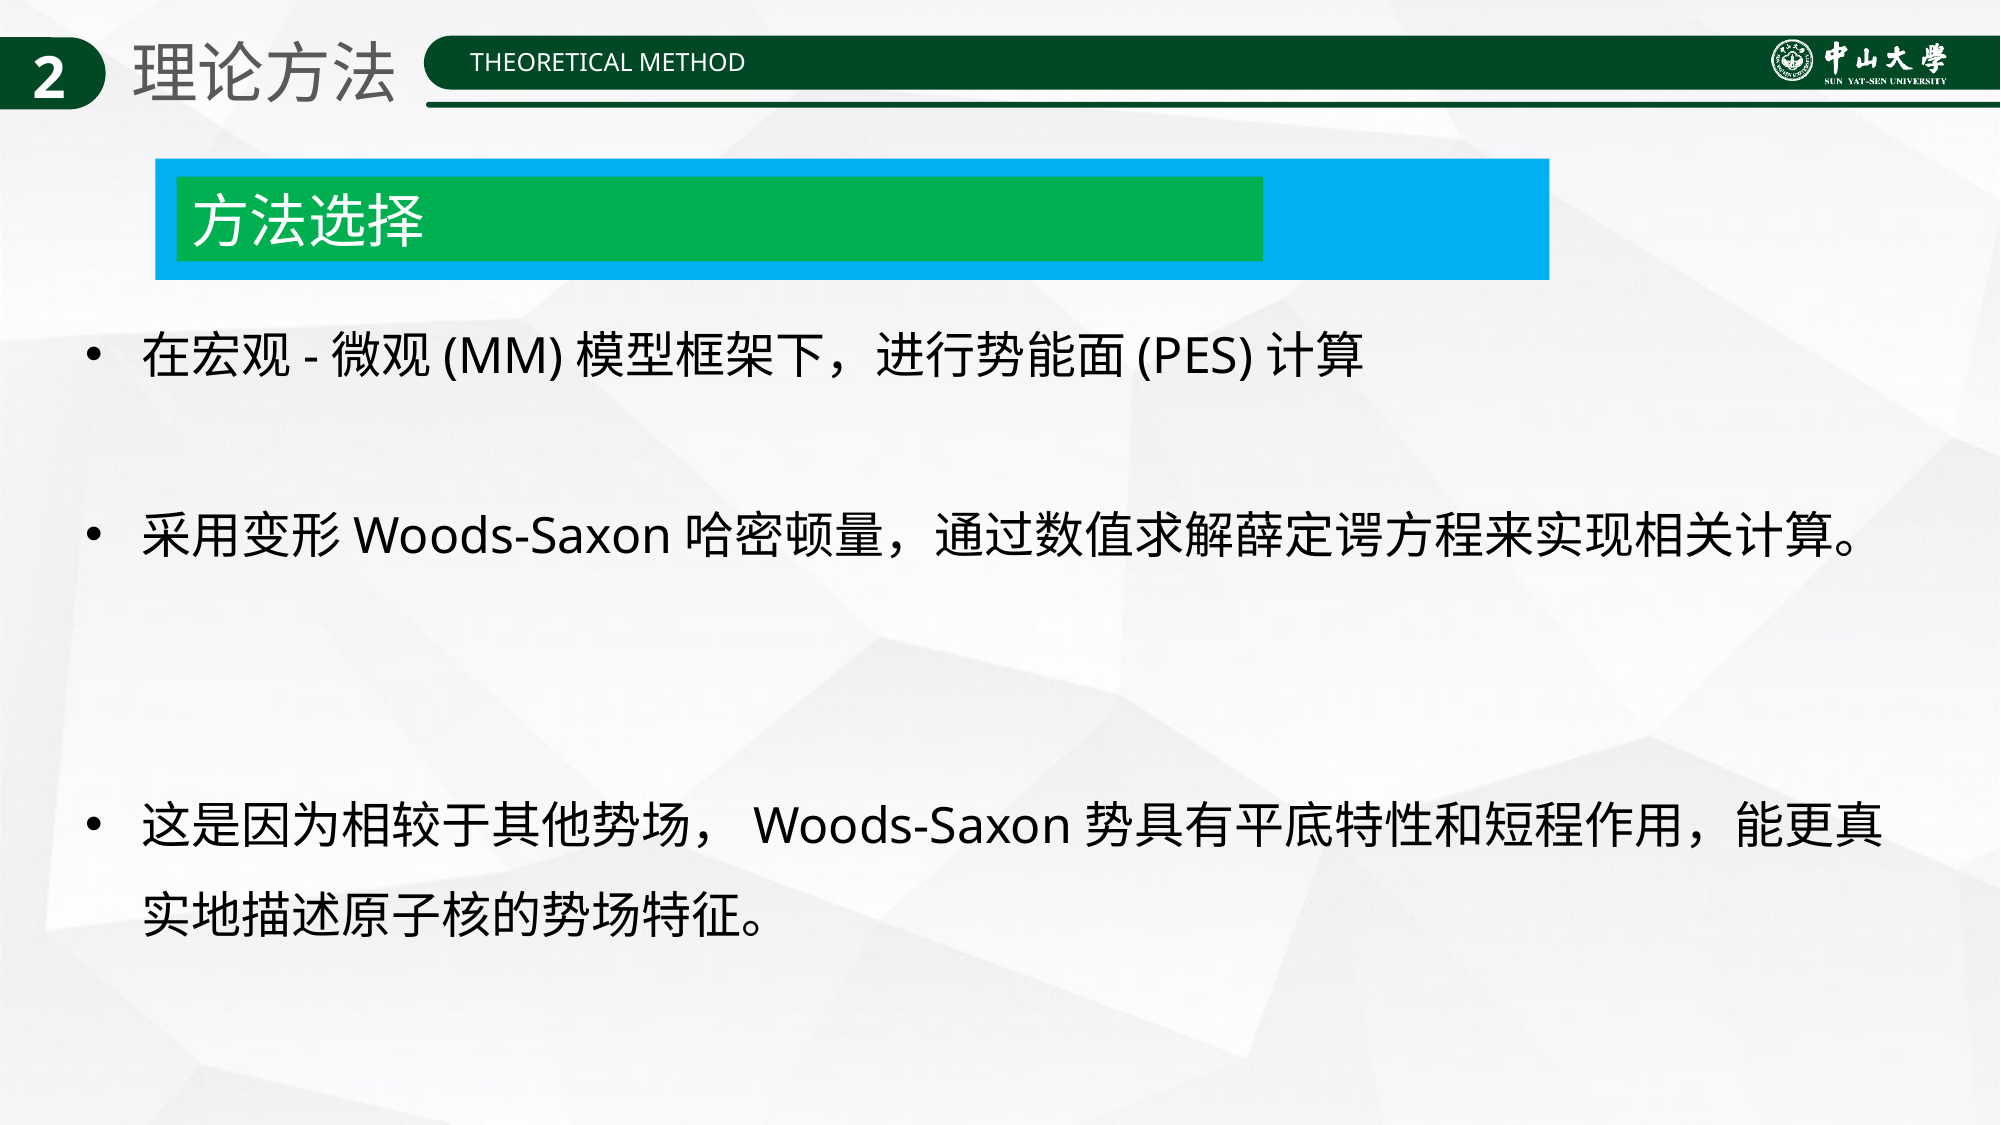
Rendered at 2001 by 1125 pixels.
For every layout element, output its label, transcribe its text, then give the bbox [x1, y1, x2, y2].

text_box 理论方法 [116, 23, 414, 119]
picture [0, 0, 2001, 1125]
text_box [155, 158, 1550, 280]
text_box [423, 35, 2000, 108]
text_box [0, 33, 106, 119]
